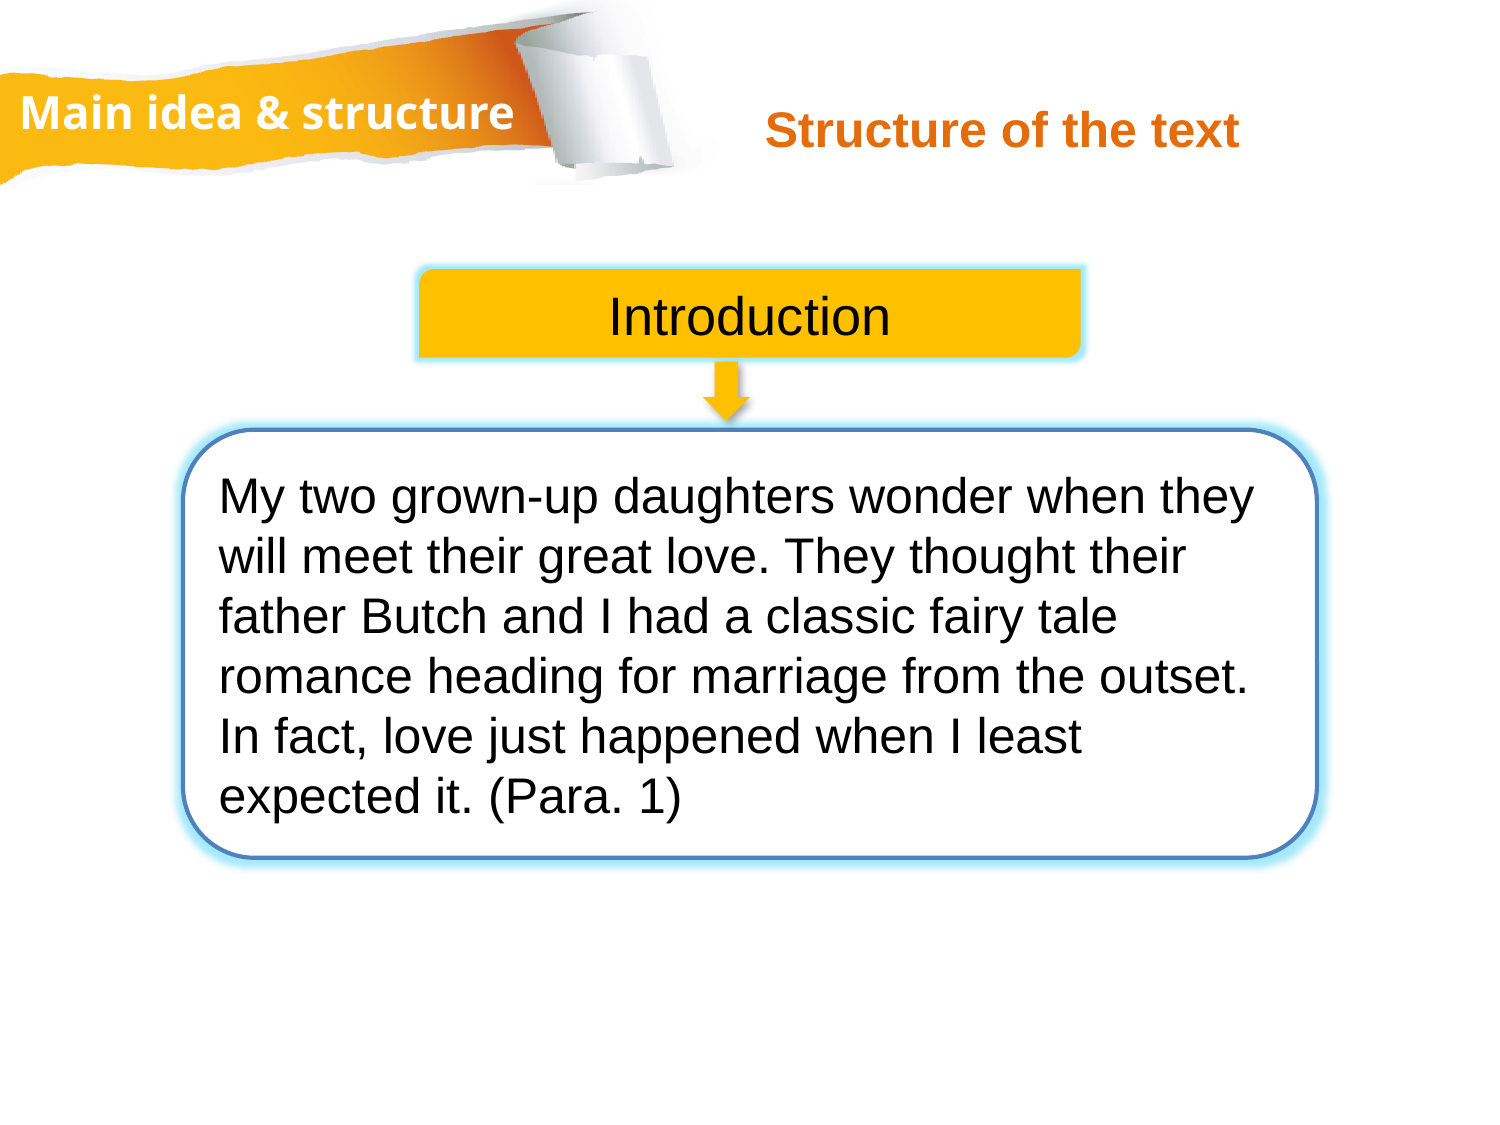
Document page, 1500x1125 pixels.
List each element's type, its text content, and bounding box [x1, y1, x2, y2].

text_box My two grown-up daughters wonder when they will meet their great love. They thought their father Butch and I had a classic fairy tale romance heading for marriage from the outset. In fact, love just happened when I least expected it. (Para. 1) [182, 429, 1317, 858]
text_box [700, 359, 752, 423]
text_box Introduction [419, 269, 1081, 358]
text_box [0, 0, 1379, 185]
